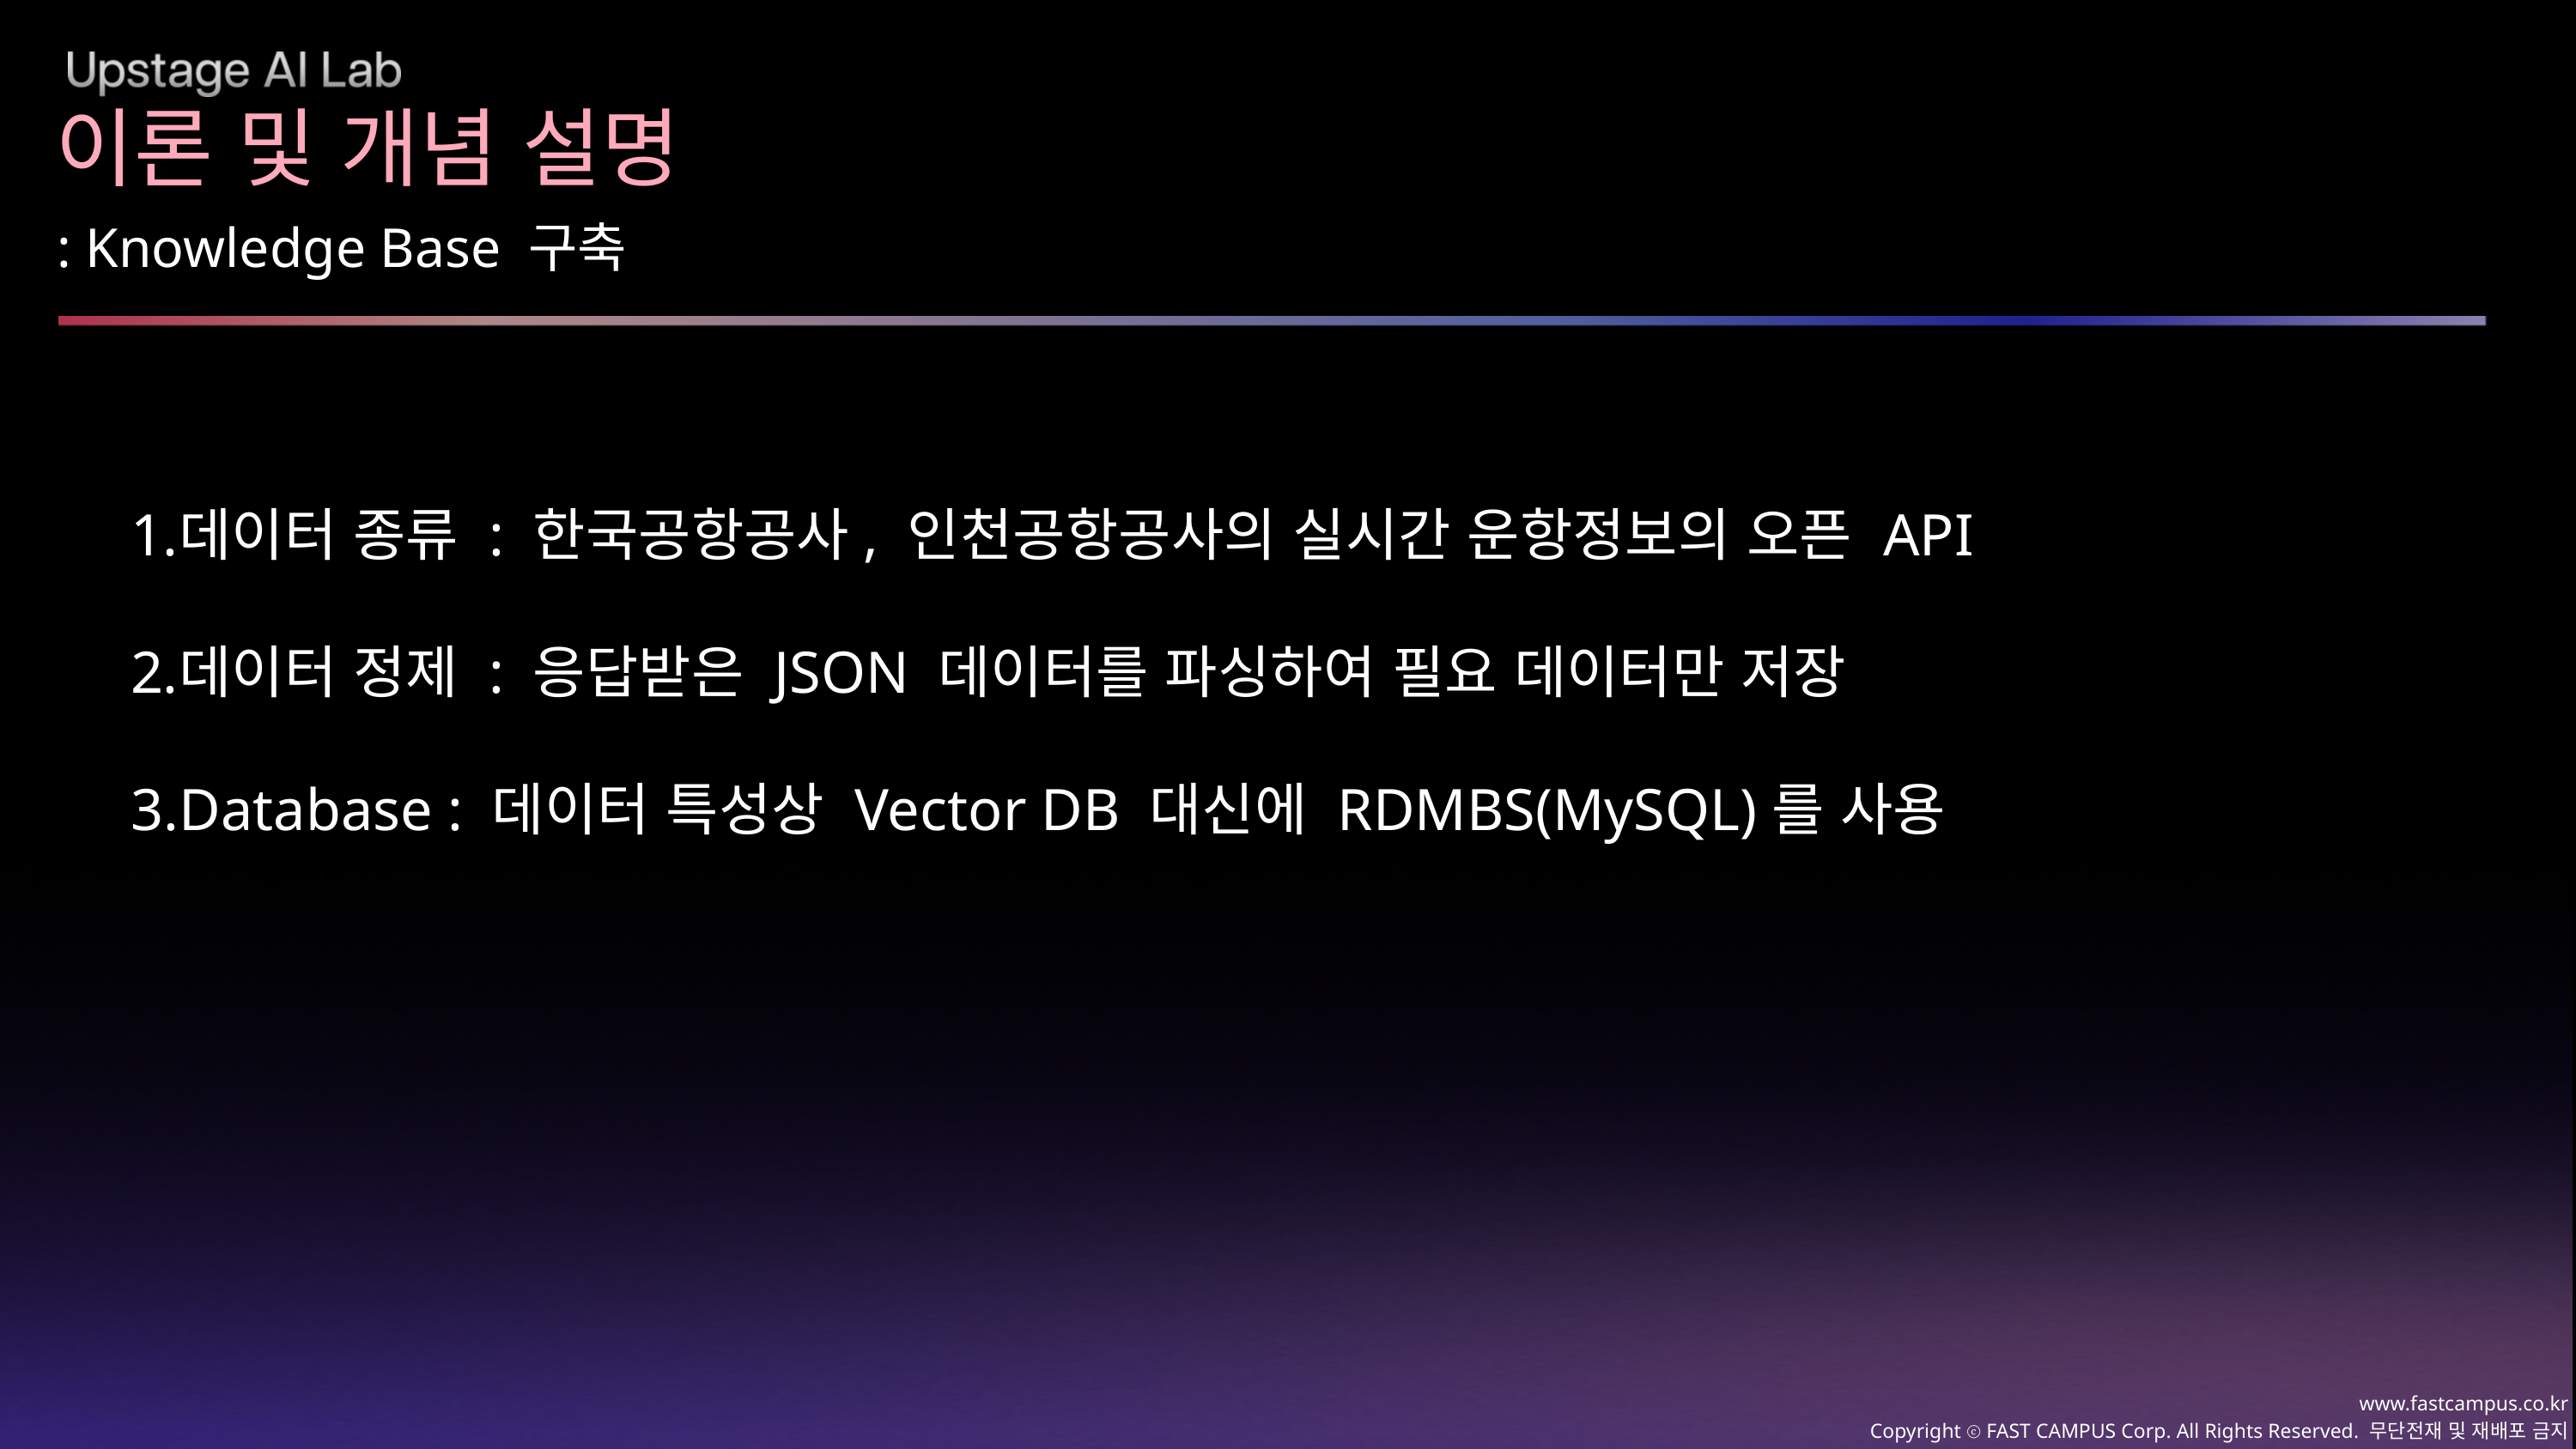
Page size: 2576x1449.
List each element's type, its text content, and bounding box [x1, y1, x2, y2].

picture [0, 803, 2573, 1449]
picture [67, 52, 401, 97]
text_box 데이터 종류 : 한국공항공사, 인천공항공사의 실시간 운항정보의 오픈 API 데이터 정제 : 응답받은 JSON 데이터를 파싱하여 필요 데이터만 저장 Database : 데이터 특성상 Vector DB 대신에 RDMBS(MySQL)를 사용 [118, 423, 2136, 801]
text_box 이론 및 개념 설명 [55, 98, 1215, 219]
picture [58, 316, 2487, 326]
text_box : Knowledge Base 구축 [57, 216, 1489, 290]
